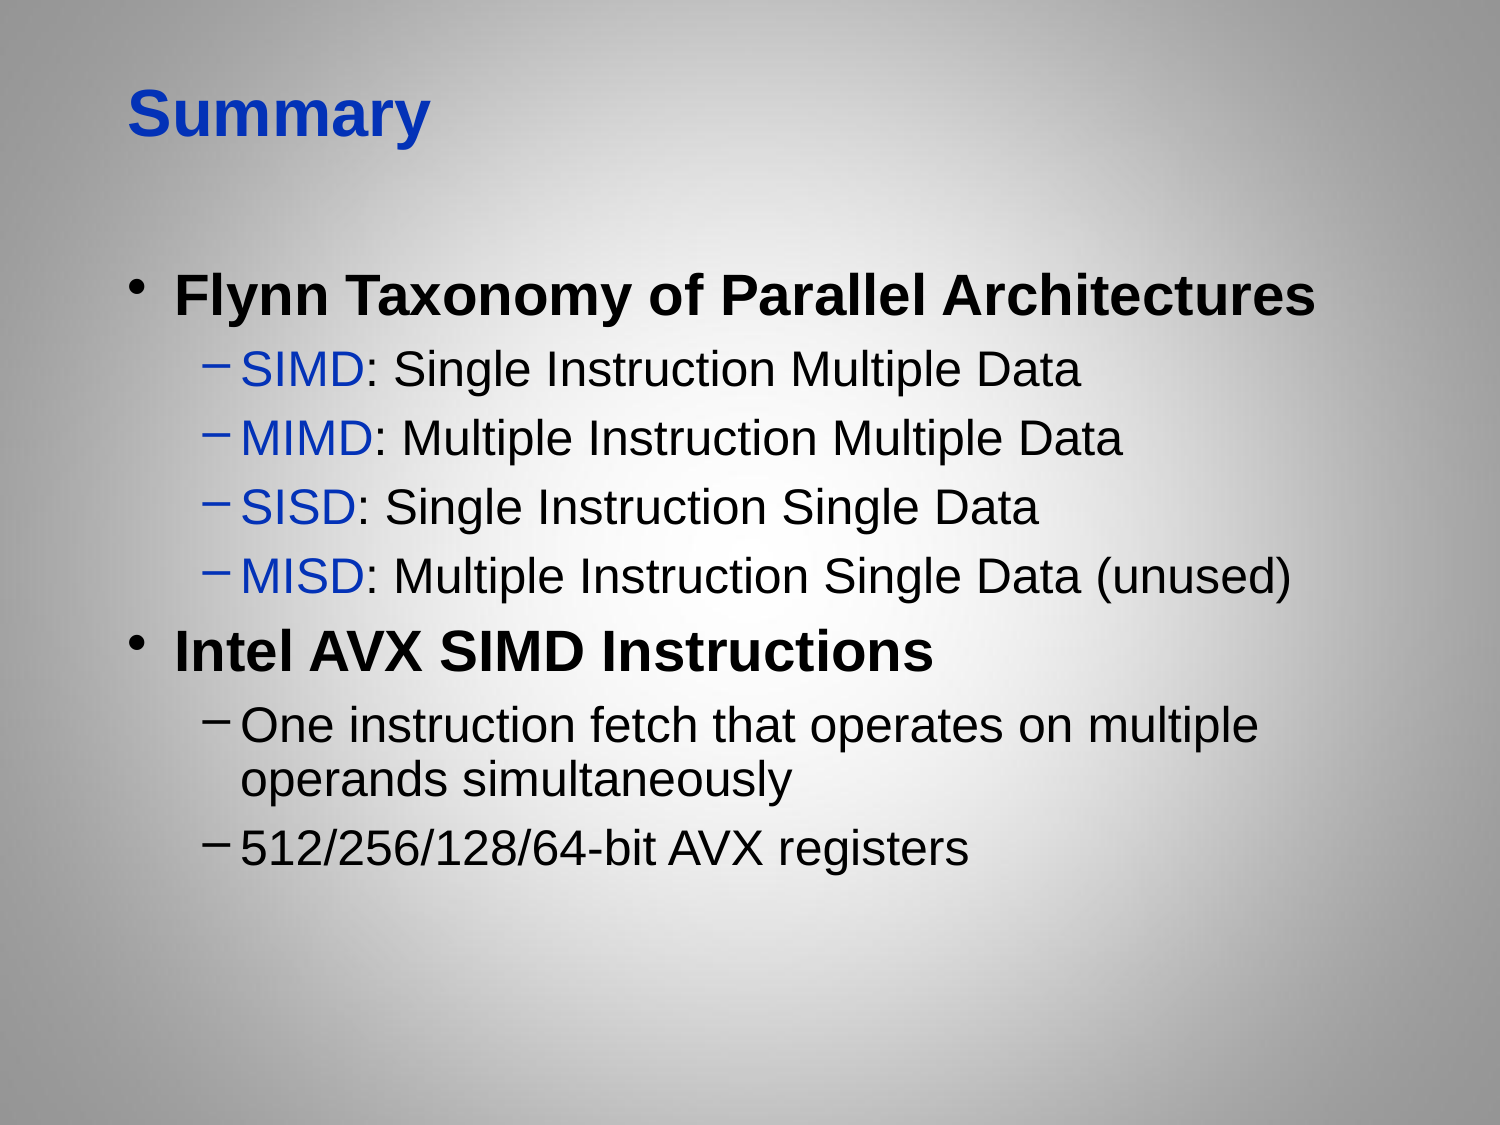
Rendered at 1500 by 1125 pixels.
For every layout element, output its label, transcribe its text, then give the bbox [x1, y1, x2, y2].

list Flynn Taxonomy of Parallel Architectures SIMD: Single Instruction Multiple Data MIMD: Multiple Instruction Multiple Data SISD: Single Instruction Single Data MISD: Multiple Instruction Single Data (unused) Intel AVX SIMD Instructions One instruction fetch that operates on multiple operands simultaneously 512/256/128/64-bit AVX registers [112, 257, 1401, 1025]
title Summary [112, 54, 1309, 175]
picture [0, 0, 1500, 1125]
